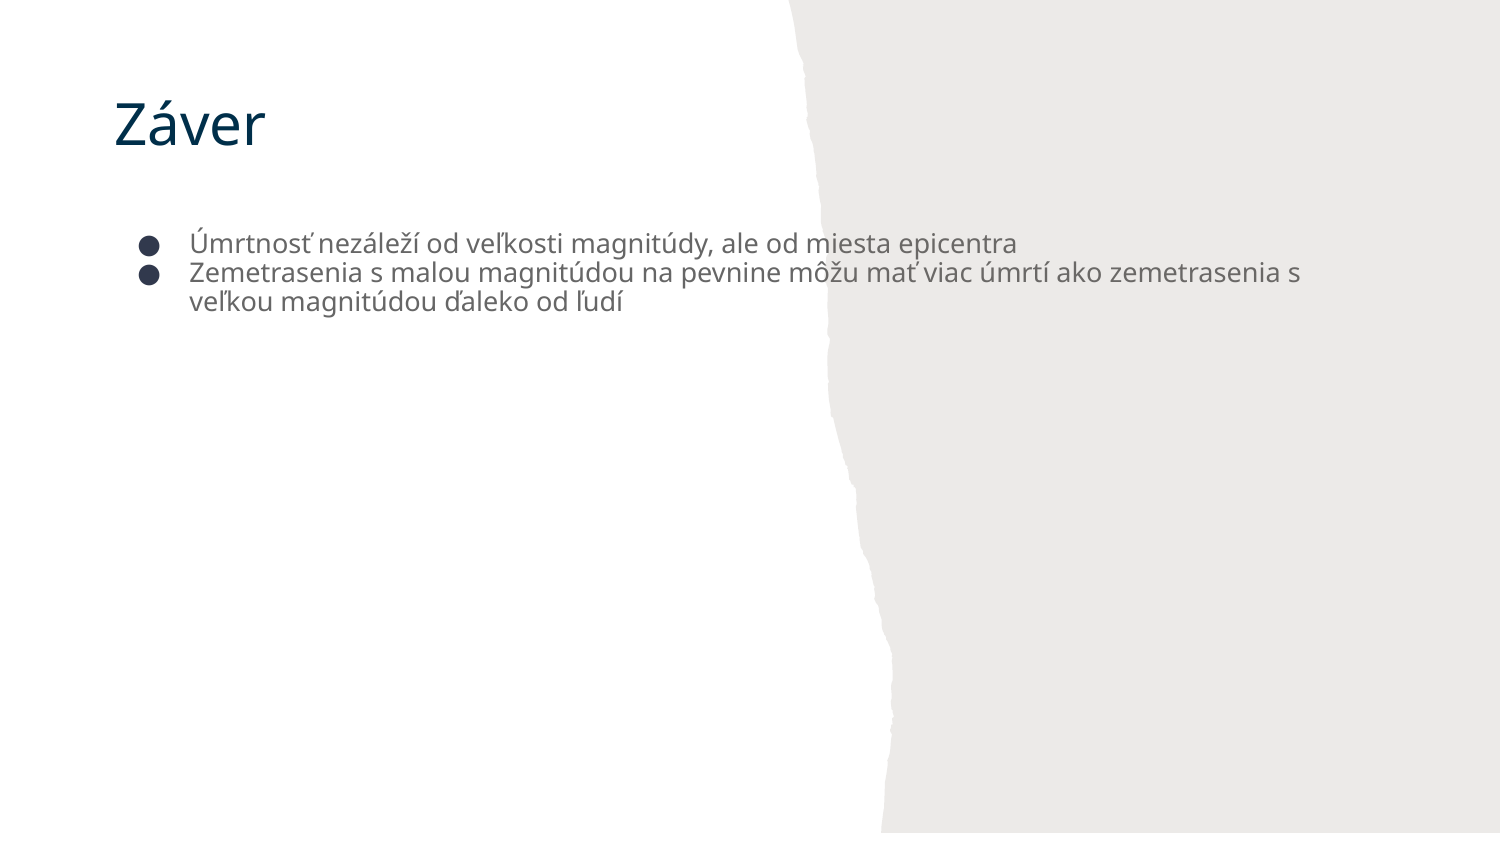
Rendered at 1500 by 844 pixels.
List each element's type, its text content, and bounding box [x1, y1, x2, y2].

title Záver [103, 44, 821, 208]
list Úmrtnosť nezáleží od veľkosti magnitúdy, ale od miesta epicentra Zemetrasenia s malou magnitúdou na pevnine môžu mať viac úmrtí ako zemetrasenia s veľkou magnitúdou ďaleko od ľudí [103, 224, 893, 760]
text_box [788, 0, 1500, 833]
